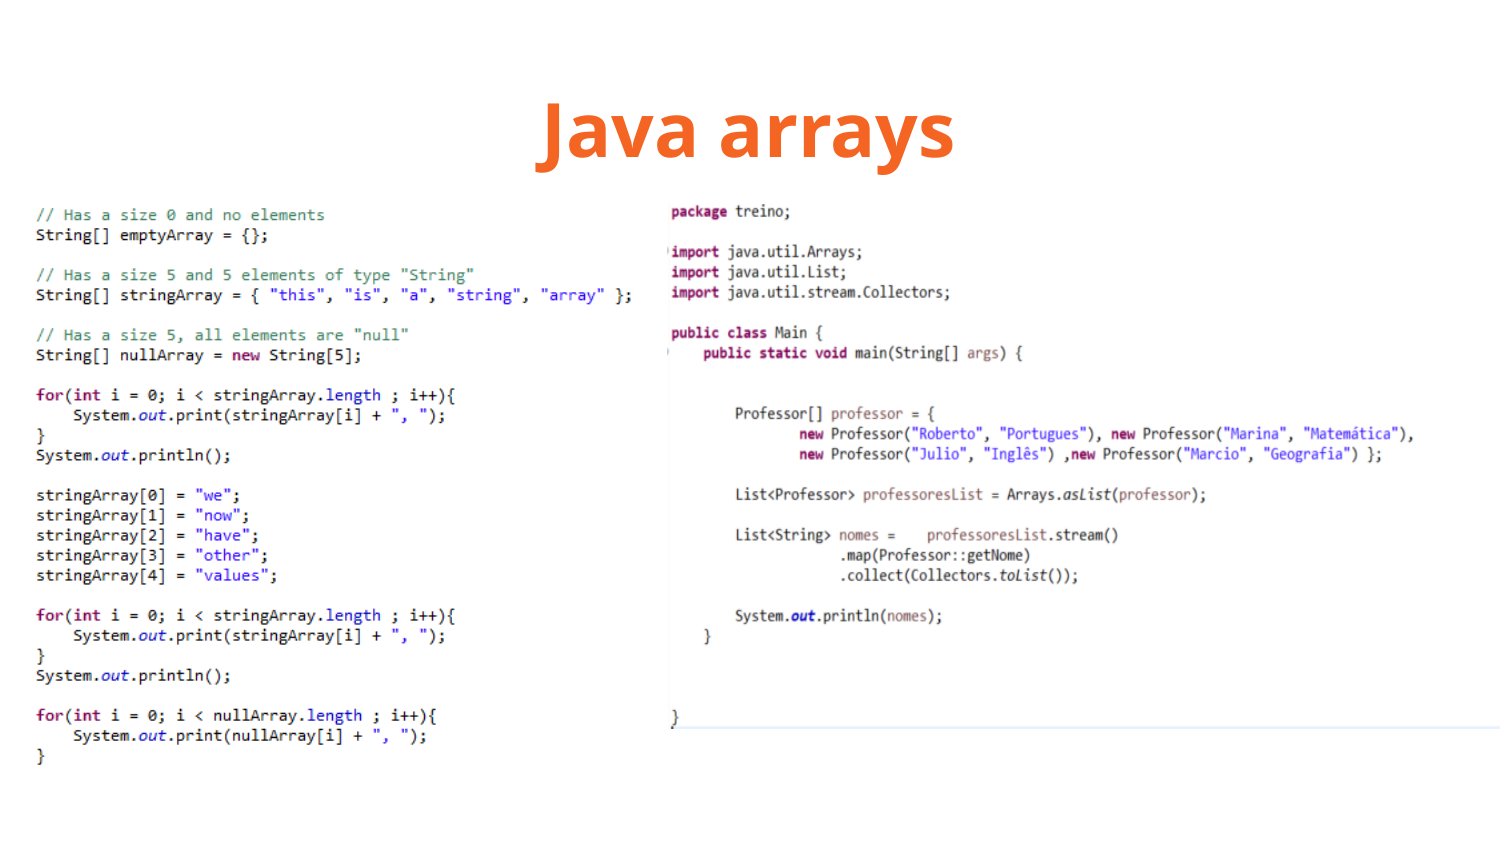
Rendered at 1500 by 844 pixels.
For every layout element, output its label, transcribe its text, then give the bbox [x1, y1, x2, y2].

title Java arrays [49, 67, 1448, 173]
picture [24, 203, 1500, 777]
